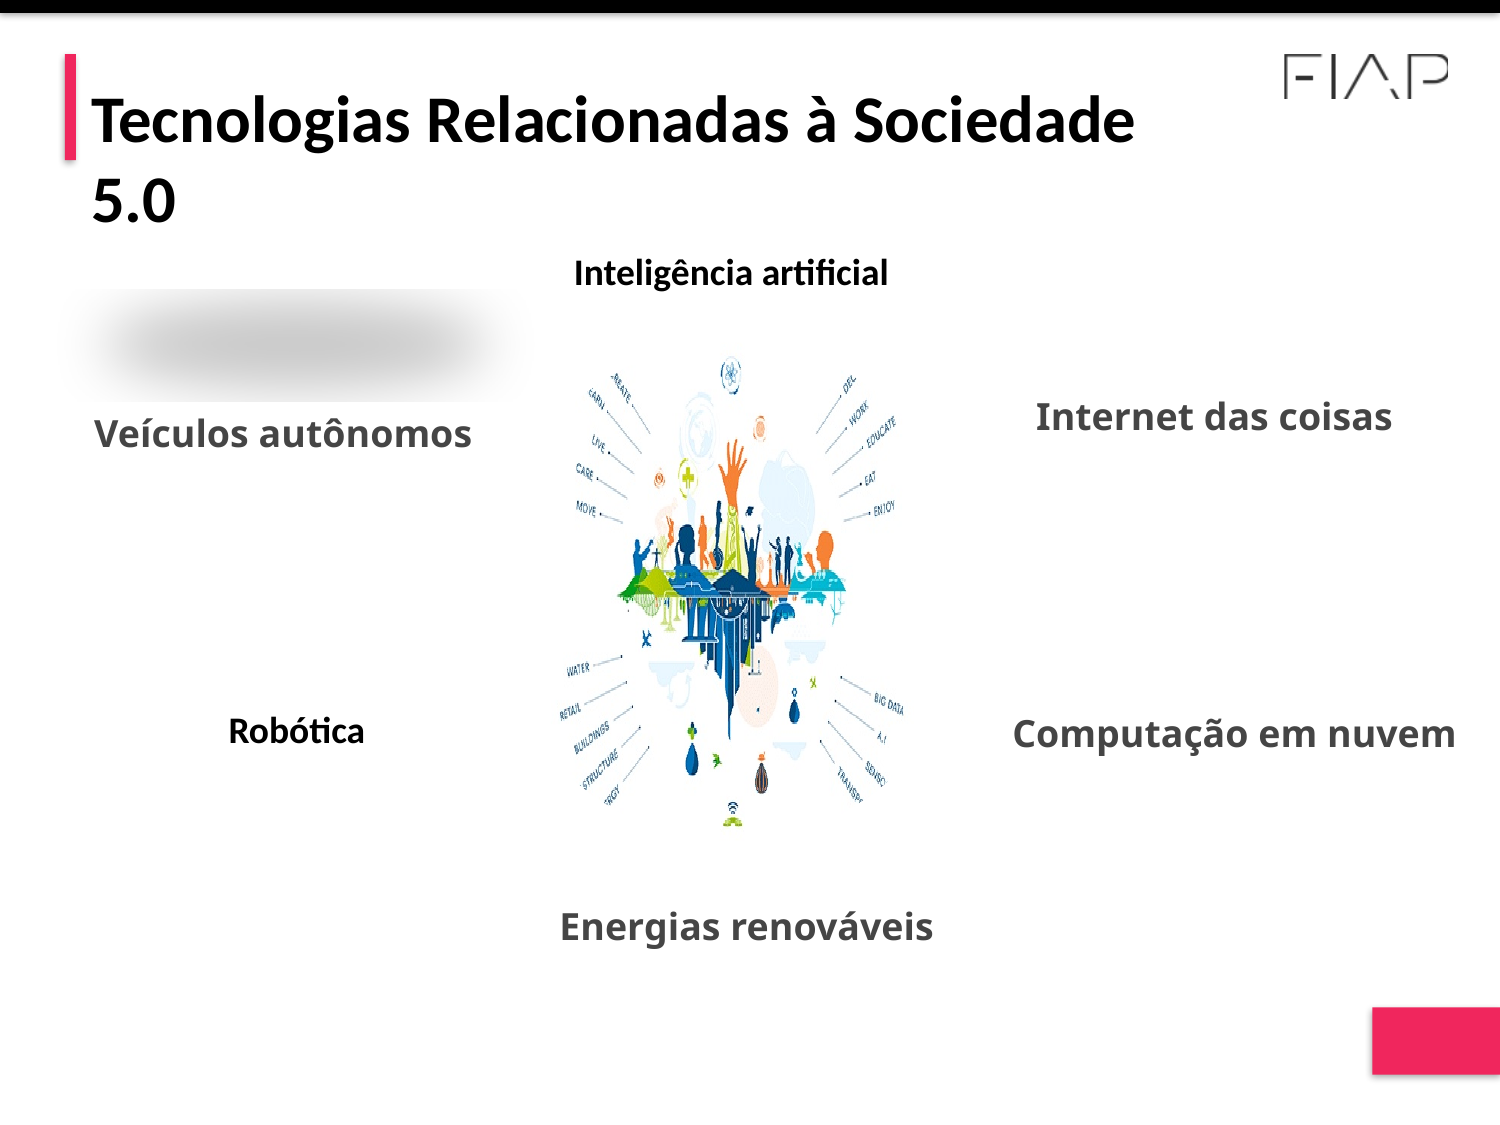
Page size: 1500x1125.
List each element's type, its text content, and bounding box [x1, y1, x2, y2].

text_box [1372, 1007, 1500, 1075]
text_box Computação em nuvem [997, 702, 1472, 763]
text_box Robótica [213, 698, 381, 758]
picture [1283, 53, 1449, 99]
text_box Veículos autônomos [79, 402, 484, 463]
picture [489, 342, 974, 841]
text_box Internet das coisas [1021, 385, 1408, 446]
list Tecnologias Relacionadas à Sociedade 5.0 [75, 68, 1252, 721]
text_box Energias renováveis [544, 895, 949, 956]
text_box [0, 0, 1500, 14]
text_box Inteligência artificial [559, 240, 905, 301]
text_box [64, 53, 77, 161]
